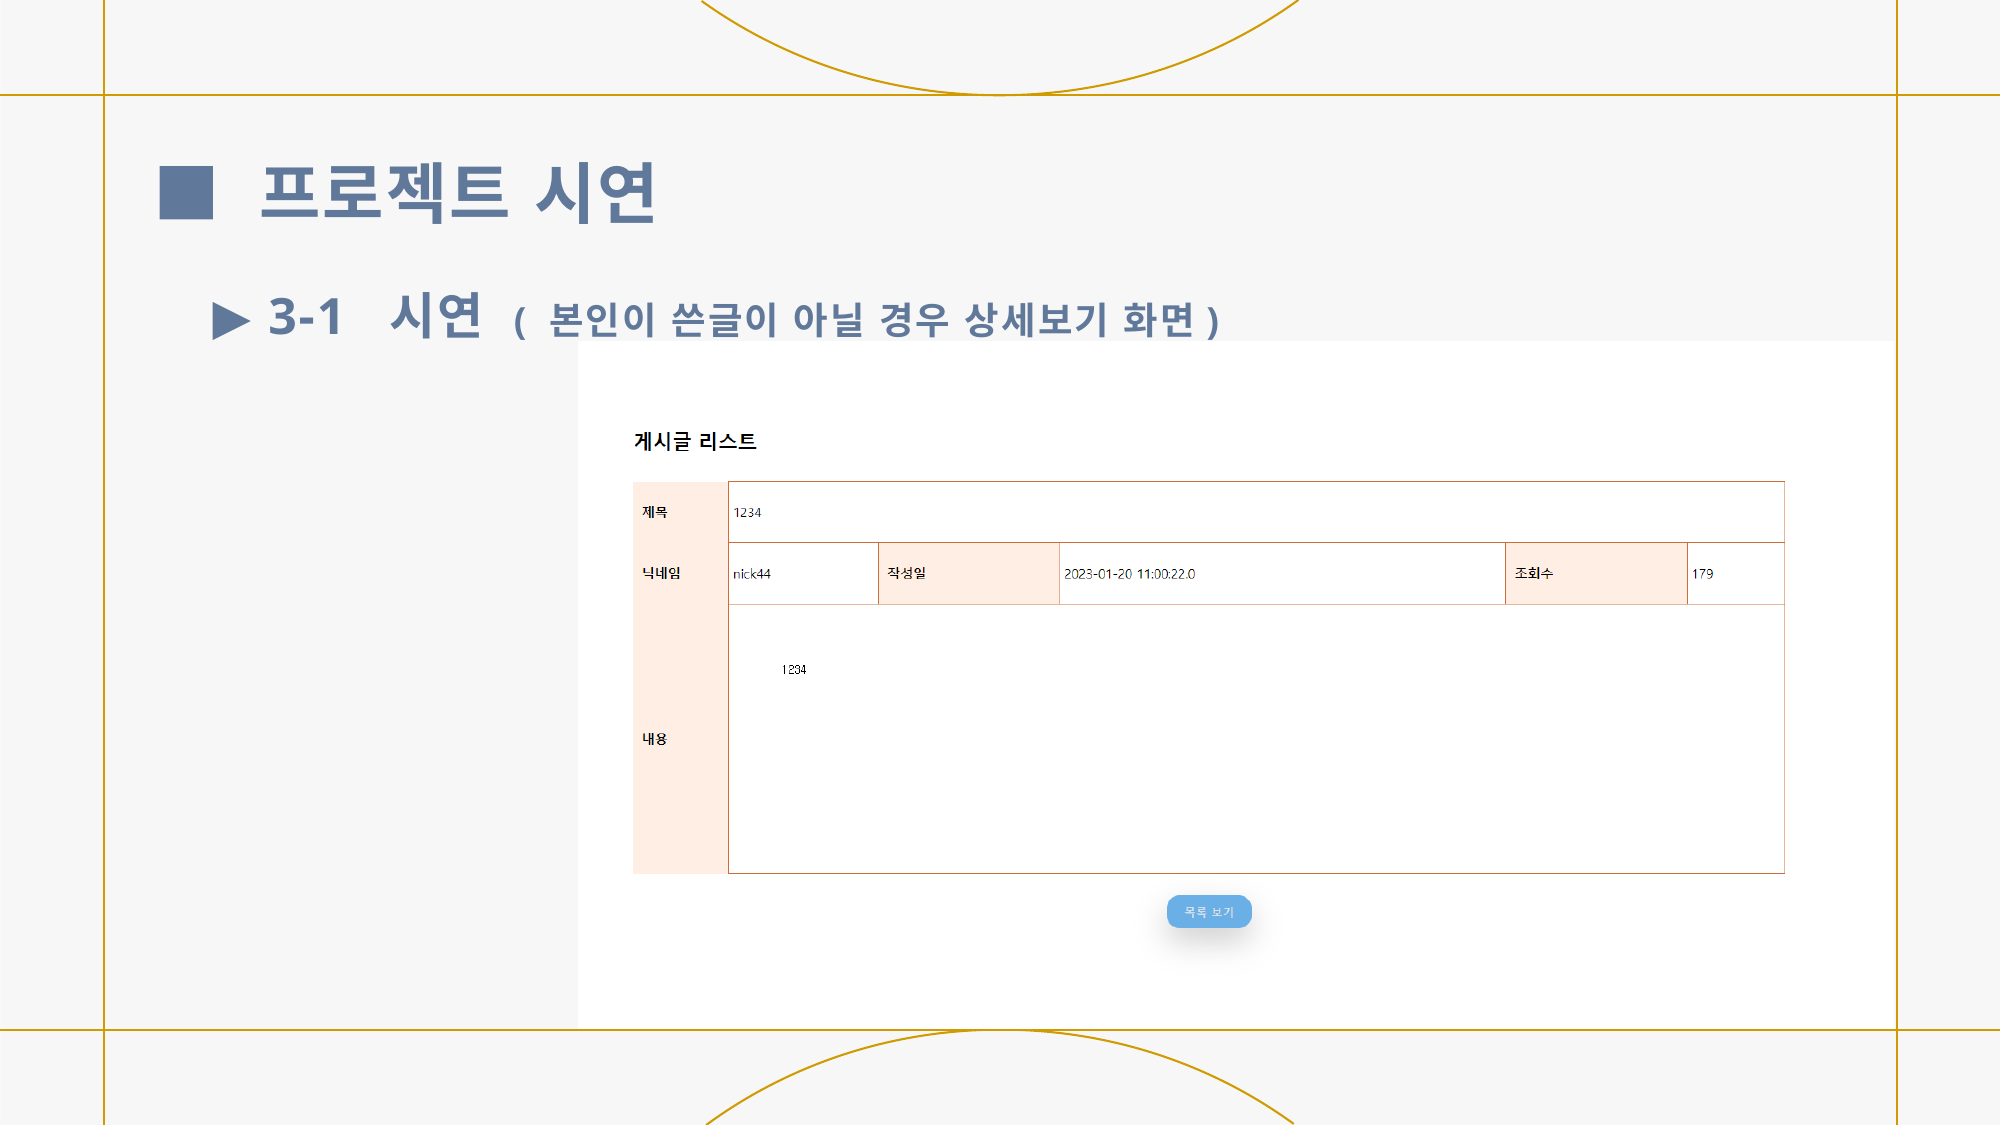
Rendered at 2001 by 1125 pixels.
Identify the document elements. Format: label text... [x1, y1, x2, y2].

picture [578, 341, 1894, 1029]
title ■ 프로젝트 시연 [135, 118, 1861, 255]
list ▶ 3-1 시연 ( 본인이 쓴글이 아닐 경우 상세보기 화면) [194, 255, 1863, 986]
